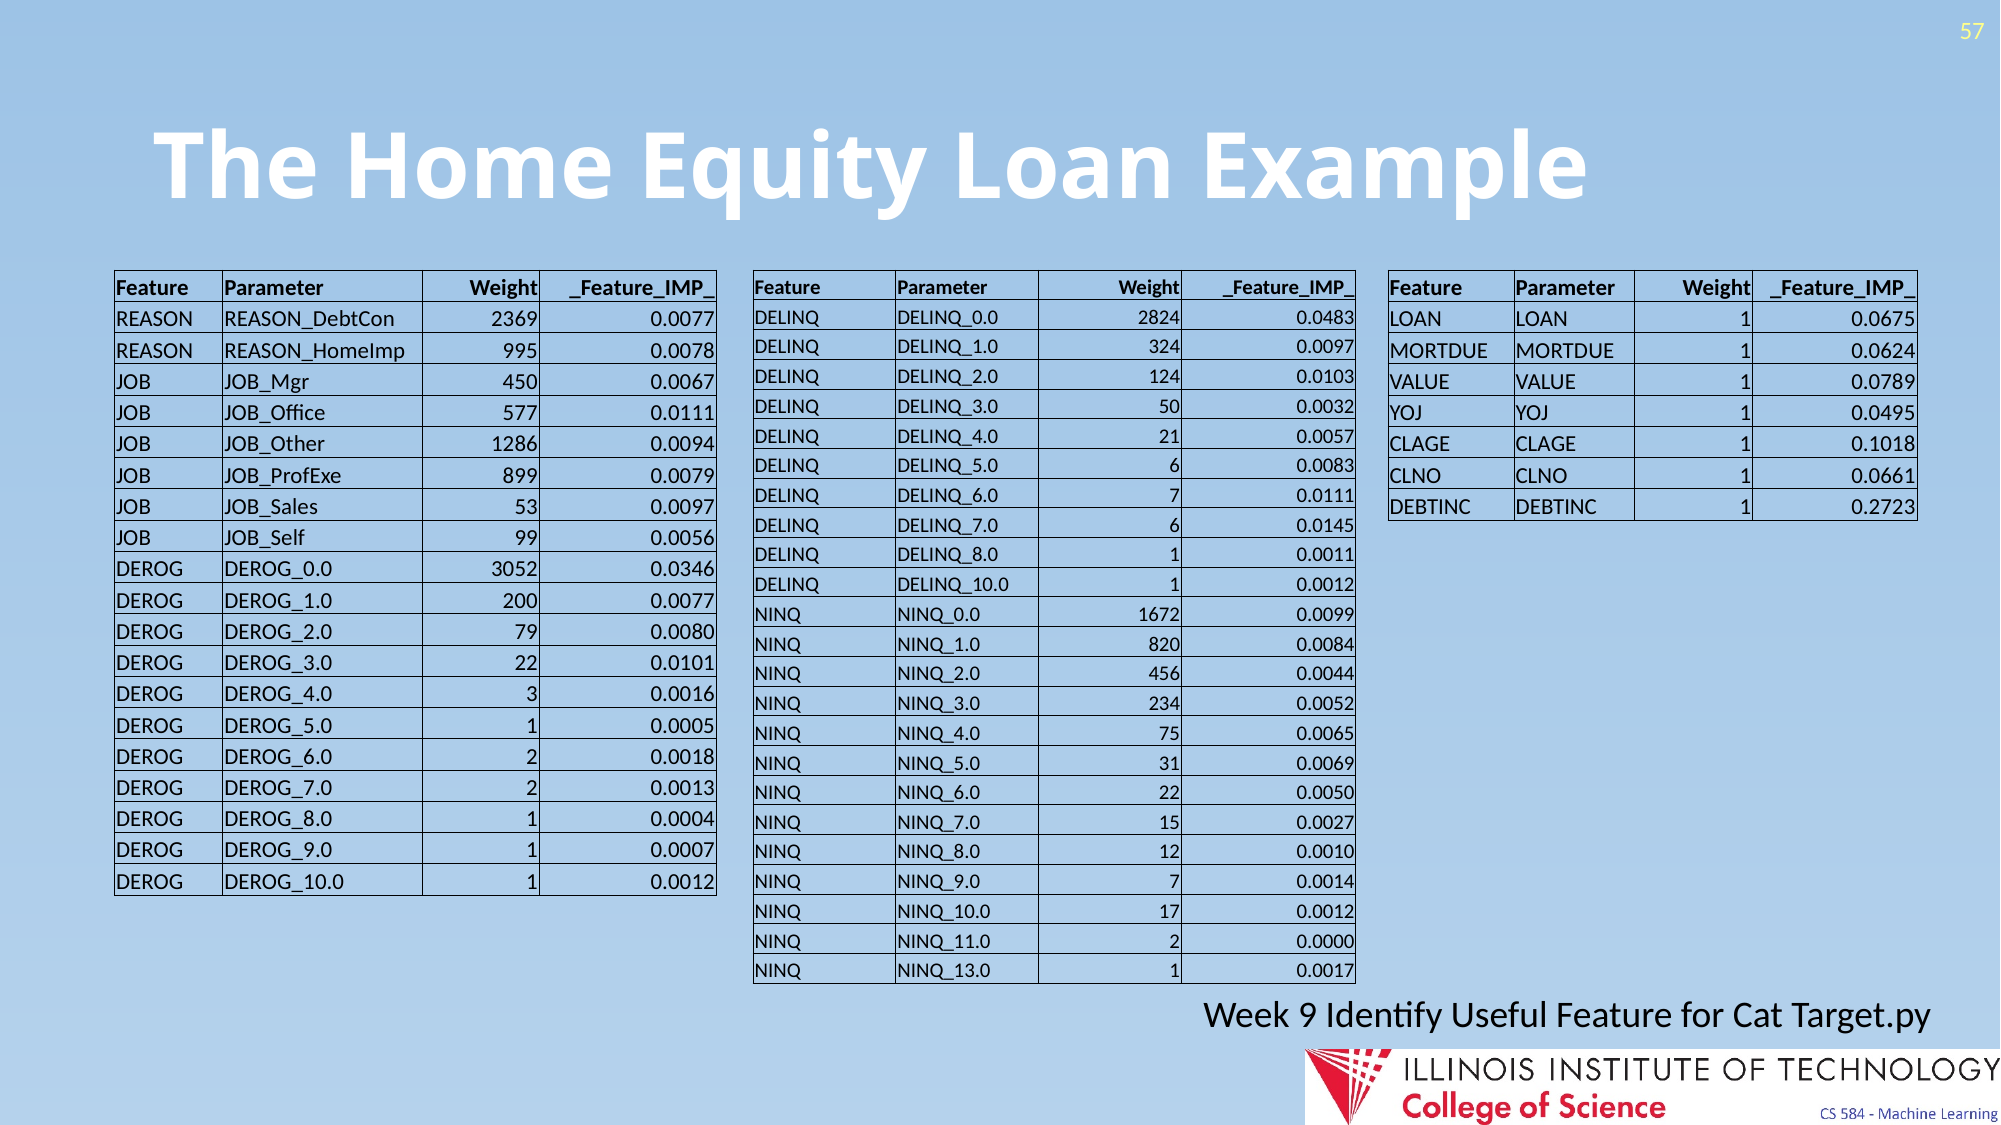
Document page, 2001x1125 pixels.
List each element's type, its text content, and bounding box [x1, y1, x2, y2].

table_cell DEROG_10.0 [223, 864, 422, 895]
picture [1305, 1049, 2000, 1125]
table_cell 0.1018 [1753, 427, 1917, 457]
table_cell 79 [423, 614, 539, 645]
table_cell DEROG [115, 864, 222, 895]
table_cell NINQ_10.0 [896, 895, 1038, 923]
table_cell DEROG [115, 833, 222, 863]
table_header Feature [754, 271, 895, 299]
table_cell NINQ [754, 895, 895, 923]
table_cell 0.0067 [540, 364, 716, 395]
table_cell NINQ [754, 627, 895, 656]
table_cell DELINQ [754, 390, 895, 418]
table_cell DELINQ_8.0 [896, 538, 1038, 567]
table_cell DEROG_9.0 [223, 833, 422, 863]
table_cell 1 [423, 802, 539, 832]
table_header Parameter [896, 271, 1038, 299]
table_cell NINQ [754, 716, 895, 745]
table_cell DEROG [115, 739, 222, 770]
table_cell VALUE [1515, 364, 1634, 395]
table_cell 22 [423, 646, 539, 676]
table_cell JOB [115, 489, 222, 520]
table_cell DEROG [115, 677, 222, 707]
table_cell 0.0661 [1753, 458, 1917, 488]
table_cell NINQ_1.0 [896, 627, 1038, 656]
table_cell NINQ_7.0 [896, 805, 1038, 834]
table_cell JOB [115, 396, 222, 426]
table_cell DEROG_2.0 [223, 614, 422, 645]
table_header Parameter [223, 271, 422, 301]
table_cell 0.0010 [1182, 835, 1355, 864]
table_cell JOB_Self [223, 521, 422, 551]
table_cell 0.0094 [540, 427, 716, 457]
table_cell 1 [1039, 954, 1181, 983]
table_cell 1 [1039, 538, 1181, 567]
table_cell 0.0011 [1182, 538, 1355, 567]
table_cell NINQ_0.0 [896, 597, 1038, 626]
table_cell NINQ [754, 746, 895, 775]
table_cell 3052 [423, 552, 539, 582]
table_cell NINQ_6.0 [896, 776, 1038, 804]
table_cell 0.0069 [1182, 746, 1355, 775]
table_cell 899 [423, 458, 539, 488]
table_cell JOB [115, 364, 222, 395]
table_cell DELINQ [754, 419, 895, 448]
table_cell 0.2723 [1753, 489, 1917, 520]
table_cell 1 [1635, 364, 1752, 395]
table_cell DEROG [115, 552, 222, 582]
table_cell CLNO [1515, 458, 1634, 488]
table_cell 0.0018 [540, 739, 716, 770]
table_cell 0.0077 [540, 583, 716, 613]
table_cell DELINQ_1.0 [896, 330, 1038, 359]
table_cell 0.0111 [540, 396, 716, 426]
table_cell NINQ_11.0 [896, 924, 1038, 953]
table_cell 0.0012 [1182, 568, 1355, 596]
table_cell 0.0080 [540, 614, 716, 645]
table_cell JOB_Office [223, 396, 422, 426]
table_cell JOB [115, 427, 222, 457]
table_cell NINQ_13.0 [896, 954, 1038, 983]
table_cell 0.0044 [1182, 657, 1355, 686]
table_cell NINQ [754, 776, 895, 804]
table_cell 820 [1039, 627, 1181, 656]
table_cell 0.0032 [1182, 390, 1355, 418]
table_cell 995 [423, 333, 539, 363]
table_cell DELINQ_7.0 [896, 508, 1038, 537]
title The Home Equity Loan Example [137, 59, 1863, 278]
table_cell JOB_Other [223, 427, 422, 457]
table_cell DEROG_0.0 [223, 552, 422, 582]
table_cell 0.0027 [1182, 805, 1355, 834]
table_cell DEROG [115, 771, 222, 801]
table_cell 1 [1635, 302, 1752, 332]
table_cell 0.0078 [540, 333, 716, 363]
table_cell NINQ_9.0 [896, 865, 1038, 894]
table_header _Feature_IMP_ [1182, 271, 1355, 299]
text_box Week 9 Identify Useful Feature for Cat Target.py [1188, 982, 1947, 1043]
table_cell 200 [423, 583, 539, 613]
table_cell 0.0346 [540, 552, 716, 582]
table_cell DEROG [115, 614, 222, 645]
table_cell DELINQ_4.0 [896, 419, 1038, 448]
table_cell JOB [115, 521, 222, 551]
table_cell 0.0065 [1182, 716, 1355, 745]
table_cell DEROG_4.0 [223, 677, 422, 707]
table_cell 1672 [1039, 597, 1181, 626]
table_cell 0.0145 [1182, 508, 1355, 537]
table_cell 234 [1039, 687, 1181, 715]
table_cell 31 [1039, 746, 1181, 775]
slide_number 57 [1550, 0, 2000, 60]
table_cell NINQ_5.0 [896, 746, 1038, 775]
table_cell 22 [1039, 776, 1181, 804]
table_cell CLAGE [1515, 427, 1634, 457]
table_cell 0.0103 [1182, 360, 1355, 389]
table_cell 0.0007 [540, 833, 716, 863]
table_header Weight [1039, 271, 1181, 299]
table_cell 1 [1635, 396, 1752, 426]
table_cell DELINQ [754, 508, 895, 537]
table_cell LOAN [1515, 302, 1634, 332]
table_cell 0.0014 [1182, 865, 1355, 894]
table_cell DELINQ_3.0 [896, 390, 1038, 418]
table_cell 1 [1039, 568, 1181, 596]
table_cell 6 [1039, 508, 1181, 537]
table_cell YOJ [1515, 396, 1634, 426]
table_cell VALUE [1389, 364, 1514, 395]
table_cell NINQ [754, 805, 895, 834]
table_cell DEROG_7.0 [223, 771, 422, 801]
table_cell 17 [1039, 895, 1181, 923]
table_cell 53 [423, 489, 539, 520]
table_cell DELINQ [754, 568, 895, 596]
table_cell 7 [1039, 479, 1181, 507]
table_cell 0.0013 [540, 771, 716, 801]
table_cell 2 [423, 771, 539, 801]
table_cell 324 [1039, 330, 1181, 359]
table_cell 0.0624 [1753, 333, 1917, 363]
table_cell 50 [1039, 390, 1181, 418]
table_cell 0.0097 [1182, 330, 1355, 359]
table_cell 0.0084 [1182, 627, 1355, 656]
table_cell 0.0101 [540, 646, 716, 676]
table_cell 0.0057 [1182, 419, 1355, 448]
table_cell 0.0012 [1182, 895, 1355, 923]
table_cell MORTDUE [1389, 333, 1514, 363]
table_cell LOAN [1389, 302, 1514, 332]
table_cell 124 [1039, 360, 1181, 389]
table_cell 75 [1039, 716, 1181, 745]
table_cell DEROG_5.0 [223, 708, 422, 738]
table_cell 2 [423, 739, 539, 770]
table_cell JOB_ProfExe [223, 458, 422, 488]
table_cell 0.0077 [540, 302, 716, 332]
table_cell DEROG_8.0 [223, 802, 422, 832]
table_cell DELINQ [754, 330, 895, 359]
table_cell 456 [1039, 657, 1181, 686]
table_cell 0.0016 [540, 677, 716, 707]
table_cell 0.0052 [1182, 687, 1355, 715]
table_cell 6 [1039, 449, 1181, 478]
table_cell DEROG_6.0 [223, 739, 422, 770]
table_cell 0.0495 [1753, 396, 1917, 426]
table_cell DELINQ [754, 360, 895, 389]
table_cell NINQ [754, 924, 895, 953]
table_cell DEROG_1.0 [223, 583, 422, 613]
table_cell REASON [115, 333, 222, 363]
table_cell DEBTINC [1515, 489, 1634, 520]
table_cell DEROG_3.0 [223, 646, 422, 676]
table_cell DELINQ [754, 300, 895, 329]
table_cell 0.0056 [540, 521, 716, 551]
table_cell DEROG [115, 583, 222, 613]
table_cell 7 [1039, 865, 1181, 894]
table_cell MORTDUE [1515, 333, 1634, 363]
table_cell 1 [1635, 333, 1752, 363]
table_cell 1 [1635, 458, 1752, 488]
table_header _Feature_IMP_ [540, 271, 716, 301]
table_cell 1 [423, 708, 539, 738]
table_cell CLNO [1389, 458, 1514, 488]
table_cell 0.0004 [540, 802, 716, 832]
table_cell DELINQ [754, 449, 895, 478]
table_header _Feature_IMP_ [1753, 271, 1917, 301]
table_cell 0.0000 [1182, 924, 1355, 953]
table_cell 0.0017 [1182, 954, 1355, 983]
table_cell 1286 [423, 427, 539, 457]
table_cell 99 [423, 521, 539, 551]
table_cell 577 [423, 396, 539, 426]
table_cell 0.0111 [1182, 479, 1355, 507]
table_cell 0.0012 [540, 864, 716, 895]
table_cell DELINQ_10.0 [896, 568, 1038, 596]
table_cell 12 [1039, 835, 1181, 864]
table_cell DELINQ_2.0 [896, 360, 1038, 389]
table_cell DEROG [115, 646, 222, 676]
table_cell DELINQ_5.0 [896, 449, 1038, 478]
table_cell DELINQ_0.0 [896, 300, 1038, 329]
table_cell 0.0083 [1182, 449, 1355, 478]
table_cell 2824 [1039, 300, 1181, 329]
table_cell 2369 [423, 302, 539, 332]
table_cell 1 [1635, 489, 1752, 520]
table_cell NINQ_3.0 [896, 687, 1038, 715]
table_cell 0.0789 [1753, 364, 1917, 395]
table_cell REASON [115, 302, 222, 332]
table_cell 0.0675 [1753, 302, 1917, 332]
table_cell 15 [1039, 805, 1181, 834]
table_cell 0.0483 [1182, 300, 1355, 329]
table_cell DELINQ_6.0 [896, 479, 1038, 507]
table_cell DEROG [115, 802, 222, 832]
table_cell 1 [423, 864, 539, 895]
table_cell DELINQ [754, 538, 895, 567]
table_cell NINQ [754, 865, 895, 894]
table_cell NINQ [754, 687, 895, 715]
table_cell REASON_DebtCon [223, 302, 422, 332]
table_cell YOJ [1389, 396, 1514, 426]
table_cell 0.0050 [1182, 776, 1355, 804]
table_cell JOB_Sales [223, 489, 422, 520]
table_cell JOB [115, 458, 222, 488]
table_cell NINQ_2.0 [896, 657, 1038, 686]
table_header Feature [115, 271, 222, 301]
table_cell 2 [1039, 924, 1181, 953]
table_cell 0.0097 [540, 489, 716, 520]
table_cell JOB_Mgr [223, 364, 422, 395]
table_cell DEBTINC [1389, 489, 1514, 520]
table_cell DEROG [115, 708, 222, 738]
table_cell 0.0005 [540, 708, 716, 738]
table_cell 1 [1635, 427, 1752, 457]
table_header Feature [1389, 271, 1514, 301]
table_cell 0.0079 [540, 458, 716, 488]
table_cell NINQ [754, 657, 895, 686]
table_cell 3 [423, 677, 539, 707]
table_cell 450 [423, 364, 539, 395]
table_cell NINQ_4.0 [896, 716, 1038, 745]
table_cell 0.0099 [1182, 597, 1355, 626]
table_cell NINQ [754, 954, 895, 983]
table_cell CLAGE [1389, 427, 1514, 457]
table_cell 1 [423, 833, 539, 863]
table_header Weight [423, 271, 539, 301]
table_cell NINQ [754, 597, 895, 626]
table_header Parameter [1515, 271, 1634, 301]
table_header Weight [1635, 271, 1752, 301]
table_cell DELINQ [754, 479, 895, 507]
table_cell 21 [1039, 419, 1181, 448]
table_cell REASON_HomeImp [223, 333, 422, 363]
table_cell NINQ [754, 835, 895, 864]
table_cell NINQ_8.0 [896, 835, 1038, 864]
